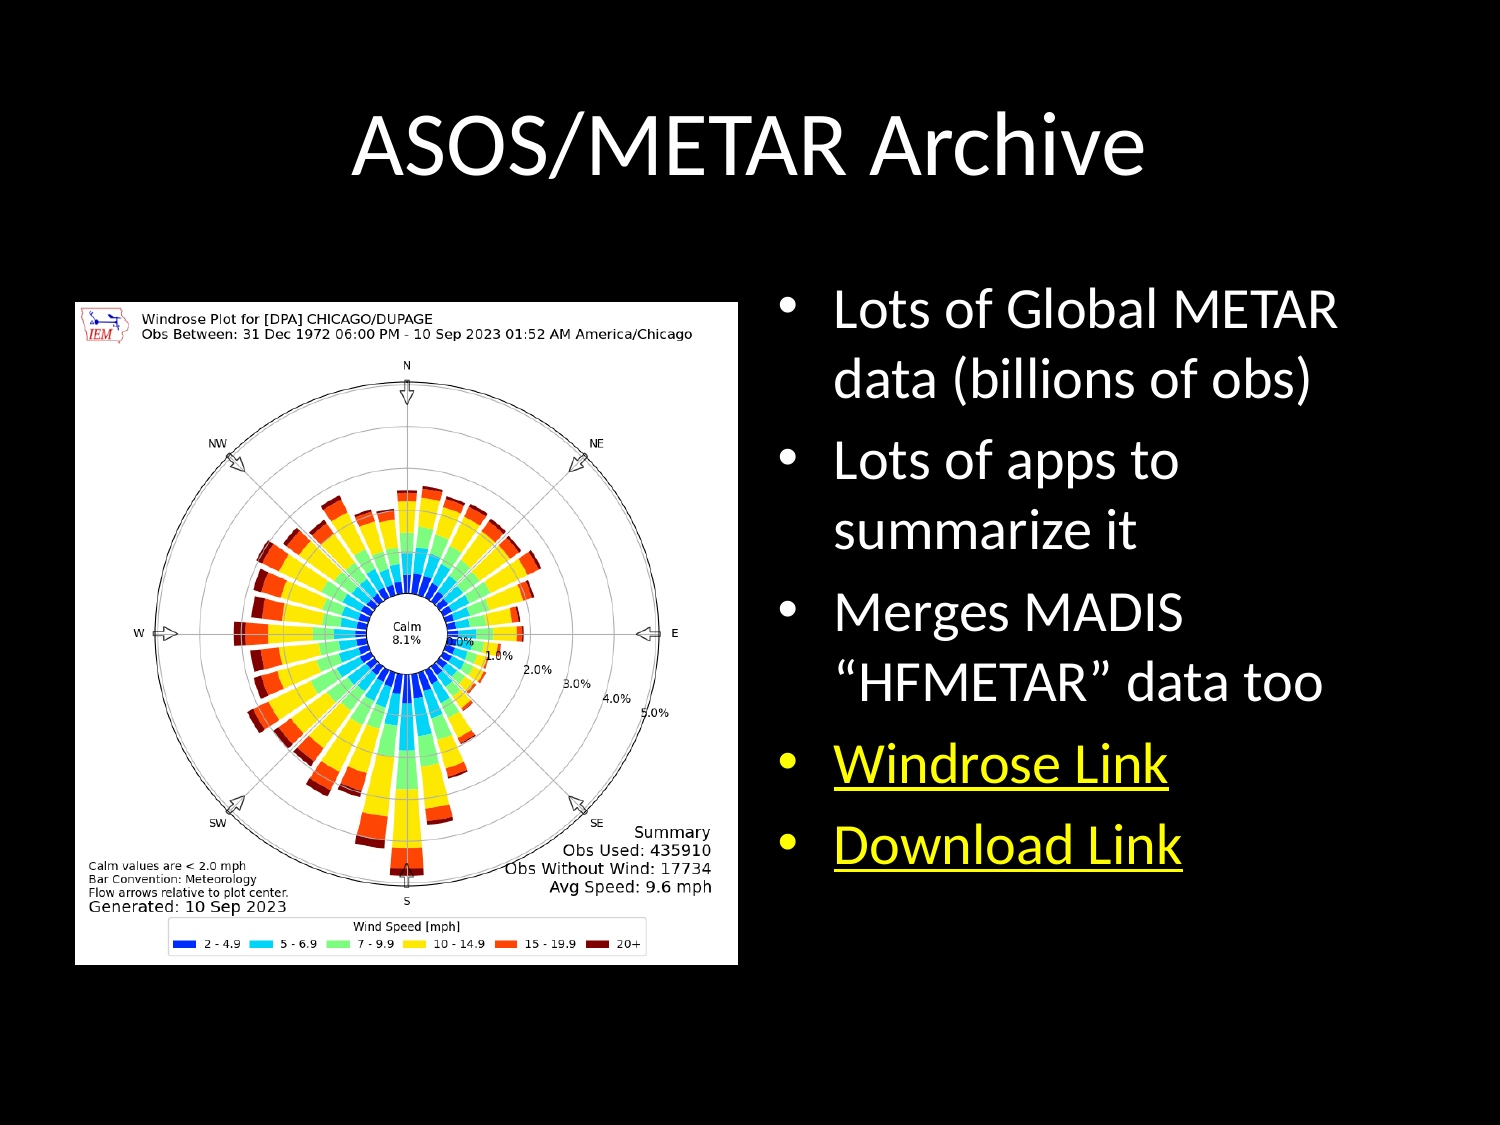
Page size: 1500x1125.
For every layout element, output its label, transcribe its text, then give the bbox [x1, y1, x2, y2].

list Lots of Global METAR data (billions of obs) Lots of apps to summarize it Merges MADIS “HFMETAR” data too Windrose Link Download Link [762, 262, 1425, 1005]
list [74, 302, 738, 966]
title ASOS/METAR Archive [75, 45, 1425, 233]
